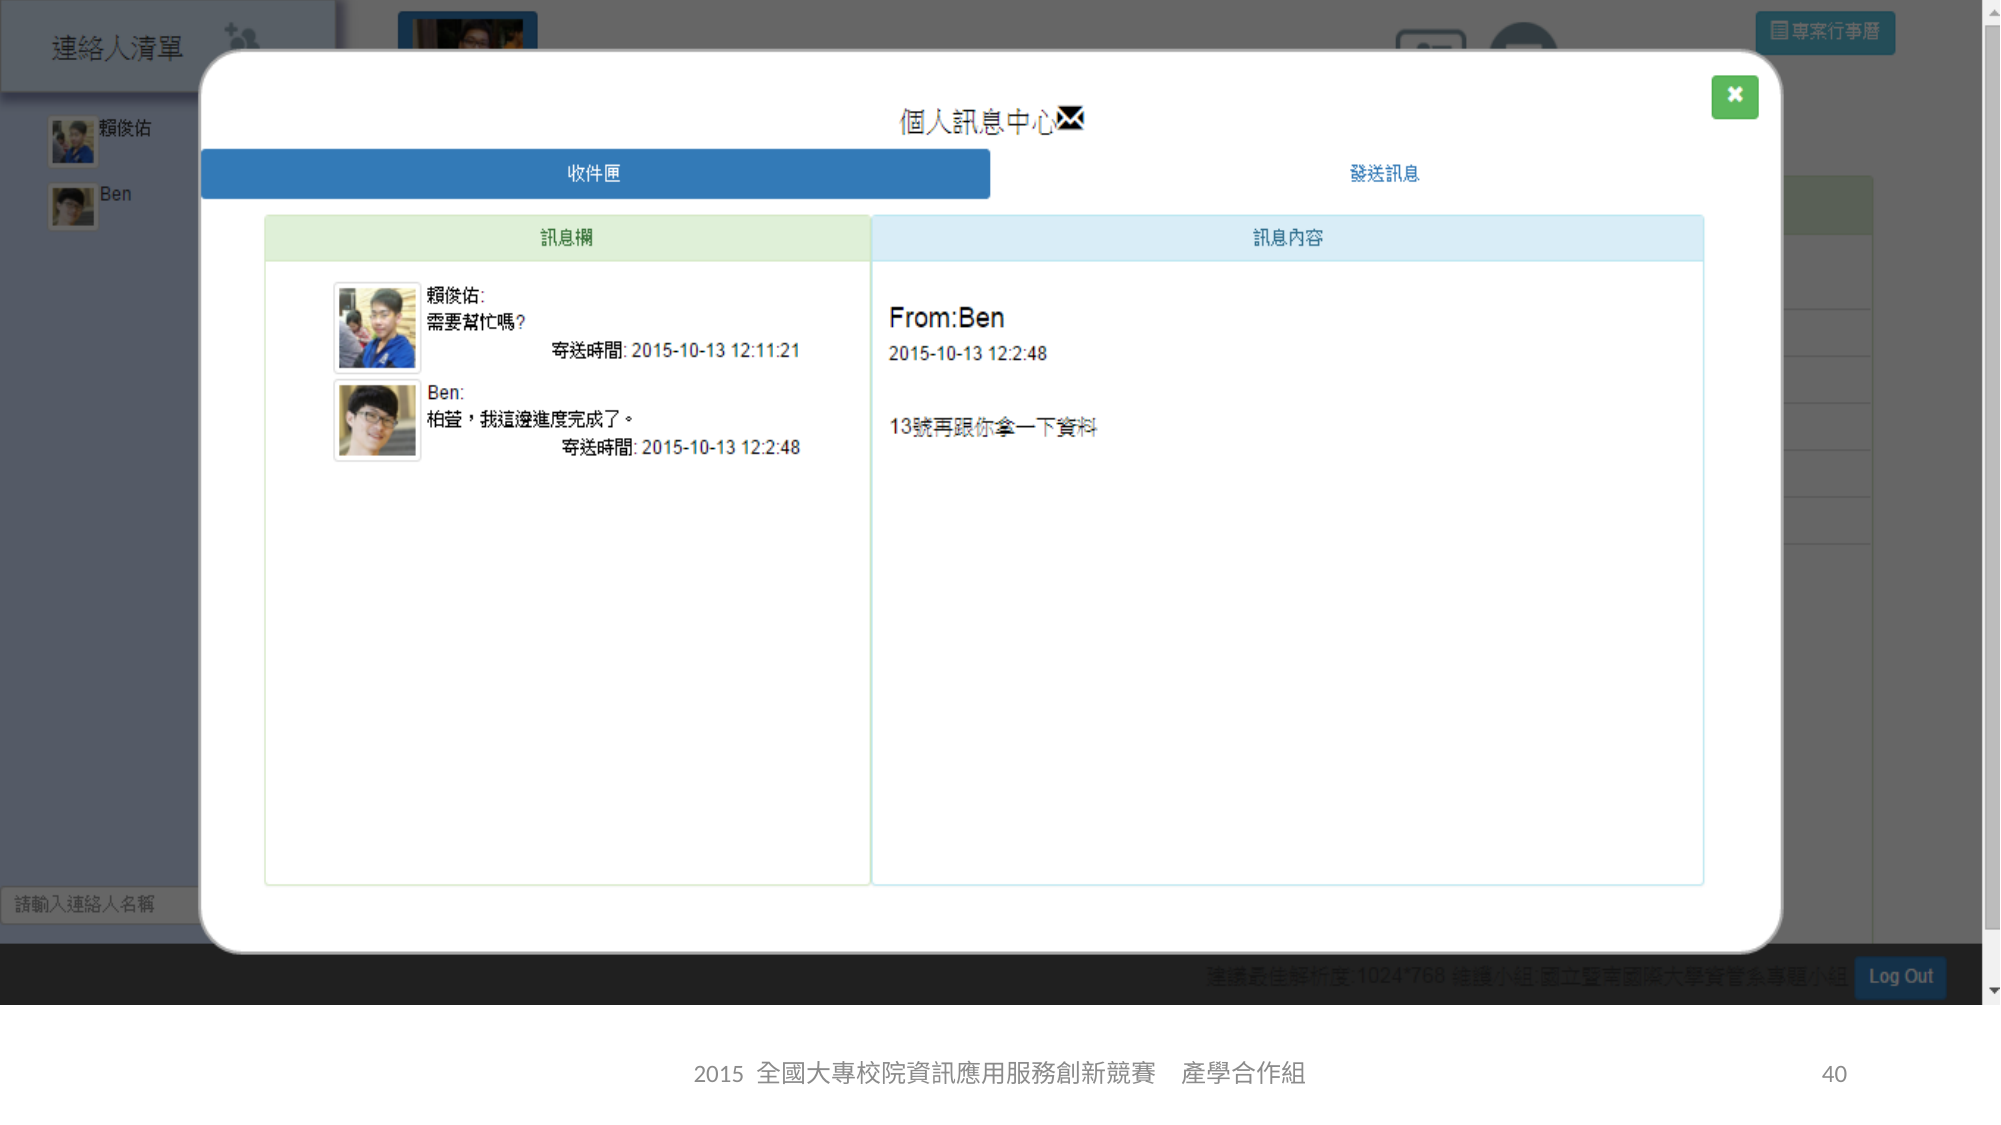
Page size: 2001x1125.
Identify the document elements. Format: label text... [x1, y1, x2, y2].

slide_number 40 [1412, 1042, 1863, 1103]
picture [0, 0, 2000, 1005]
footer 2015 全國大專校院資訊應用服務創新競賽 產學合作組 [662, 1042, 1338, 1103]
